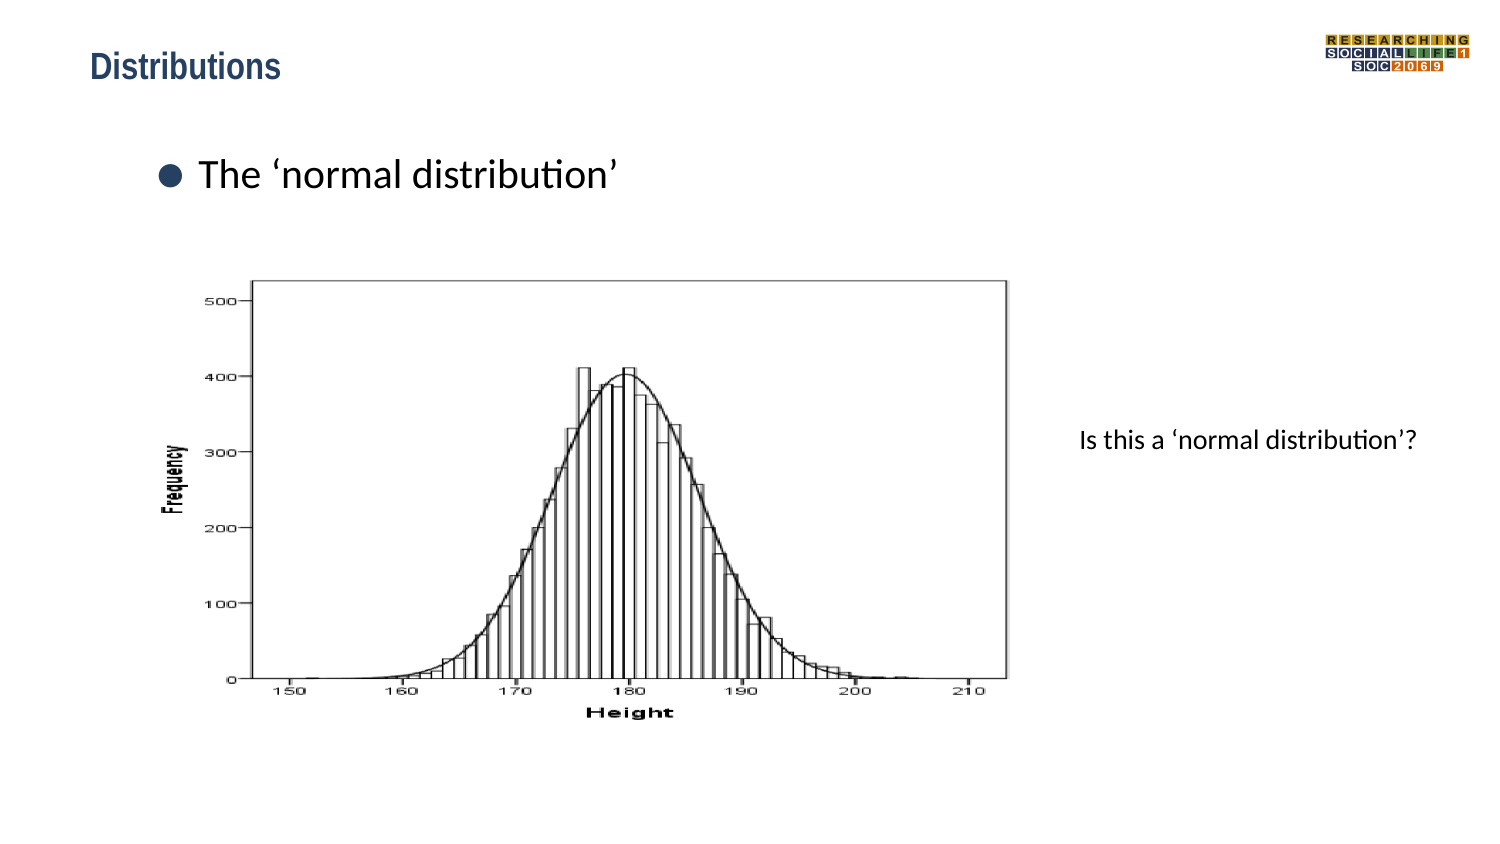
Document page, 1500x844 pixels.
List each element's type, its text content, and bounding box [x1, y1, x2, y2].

text_box Is this a ‘normal distribution’? [1064, 414, 1434, 463]
picture [138, 265, 1045, 727]
list The ‘normal distribution’ [139, 139, 1321, 673]
title Distributions [75, 33, 1311, 95]
picture [1322, 33, 1473, 73]
